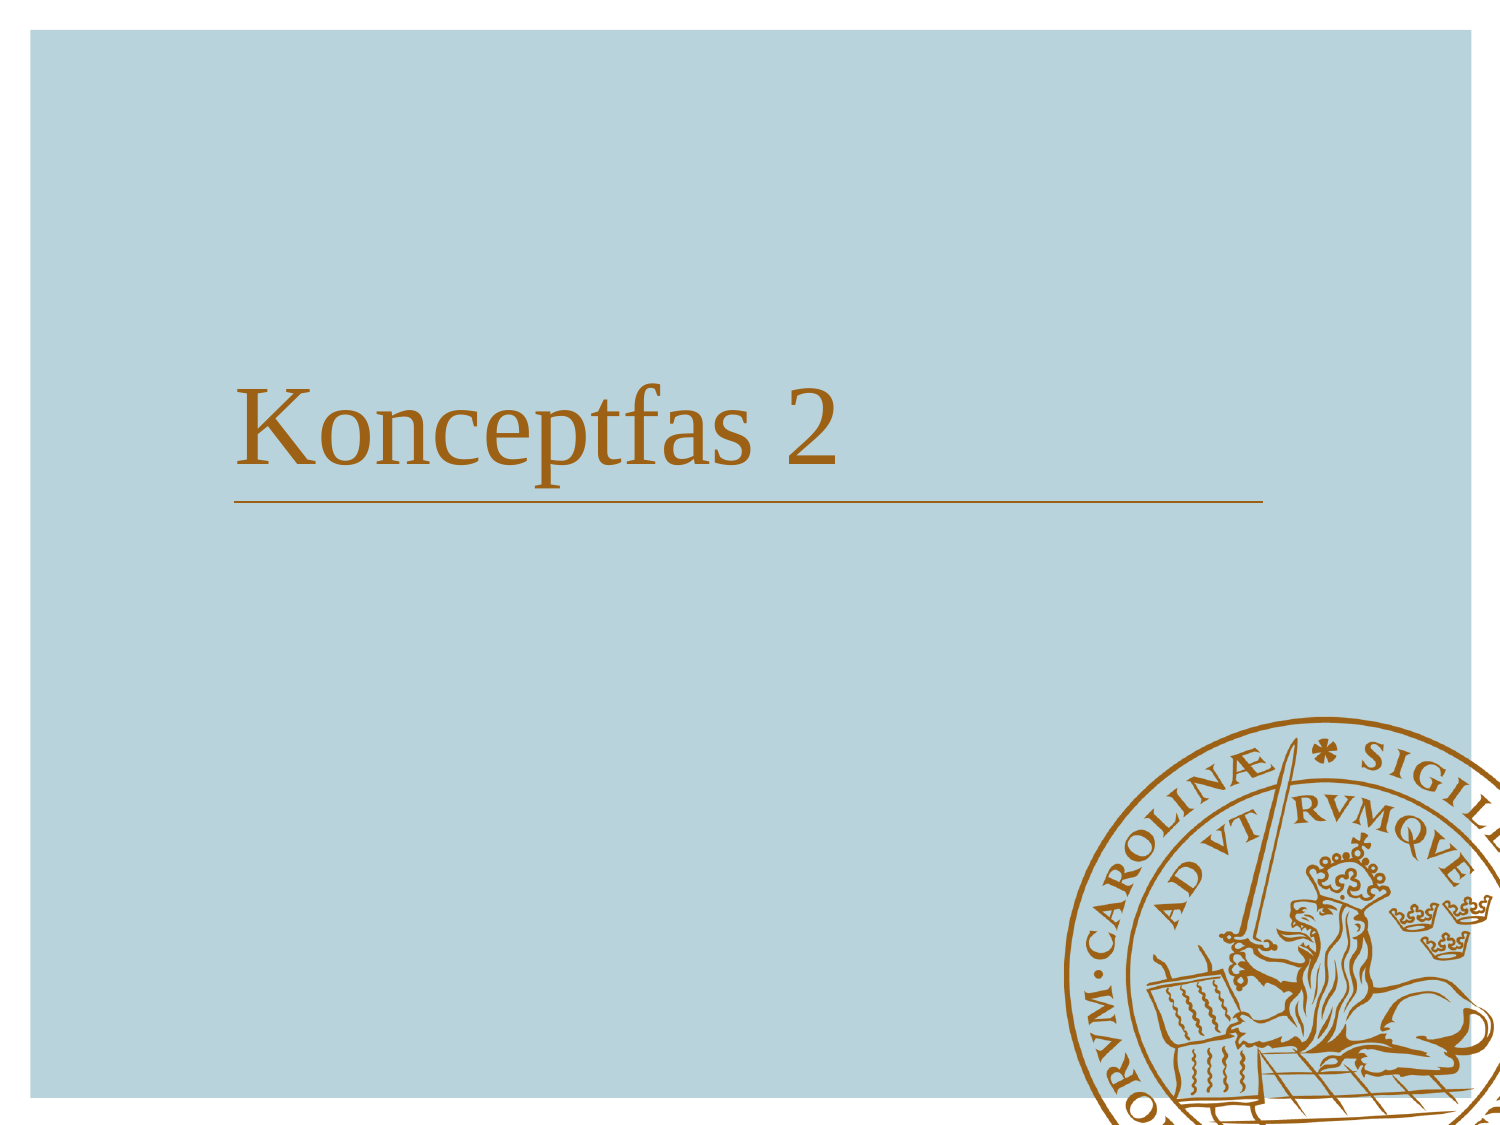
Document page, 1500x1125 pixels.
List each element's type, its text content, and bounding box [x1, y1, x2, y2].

picture [1054, 703, 1500, 1125]
title Konceptfas 2 [234, 366, 1265, 502]
